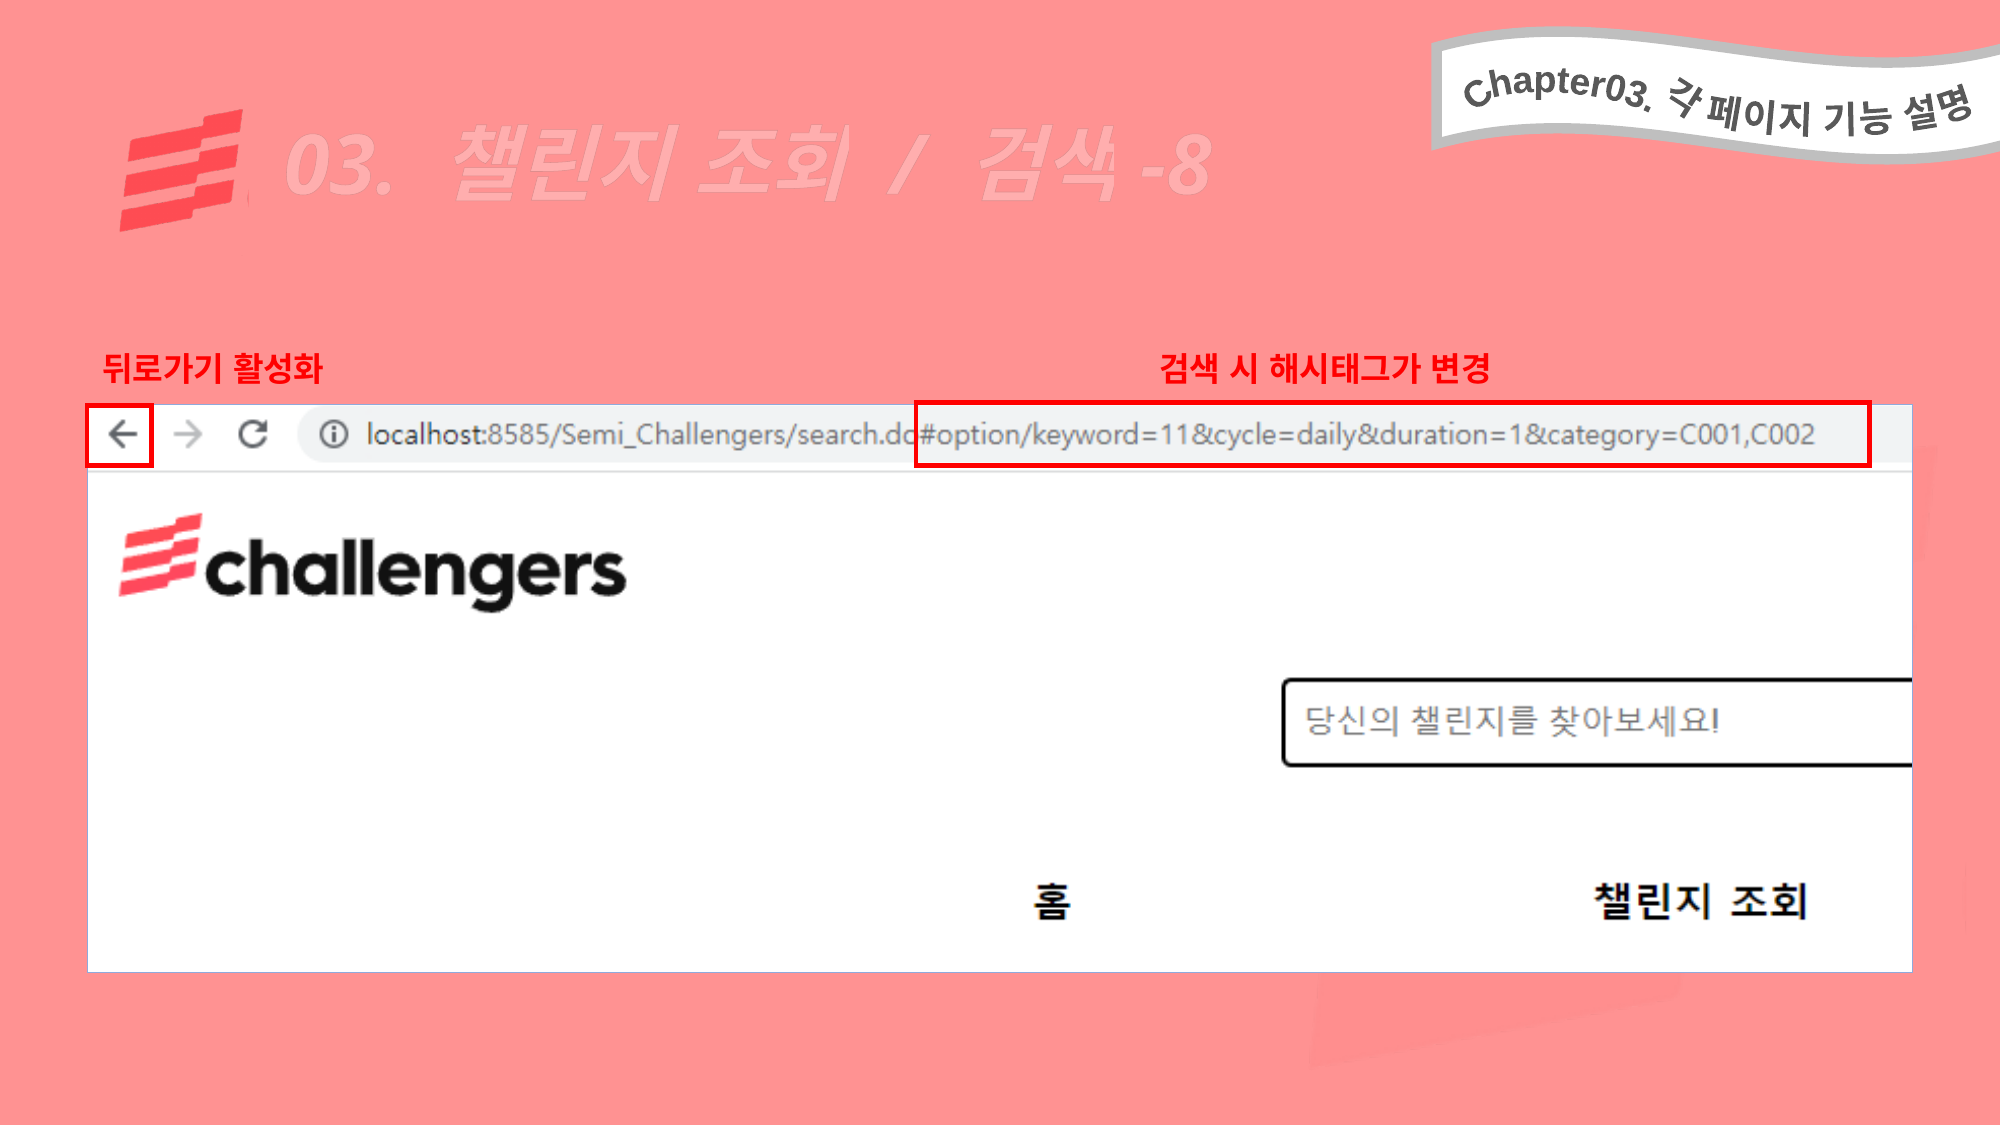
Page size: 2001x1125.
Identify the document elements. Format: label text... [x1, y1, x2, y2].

text_box [1435, 30, 2000, 161]
title 03. 챌린지 조회 / 검색-8 [268, 76, 1863, 258]
text_box 검색 시 해시태그가 변경 [1144, 332, 1553, 396]
picture [119, 109, 249, 256]
picture [86, 404, 1967, 1125]
text_box 뒤로가기 활성화 [86, 332, 388, 396]
